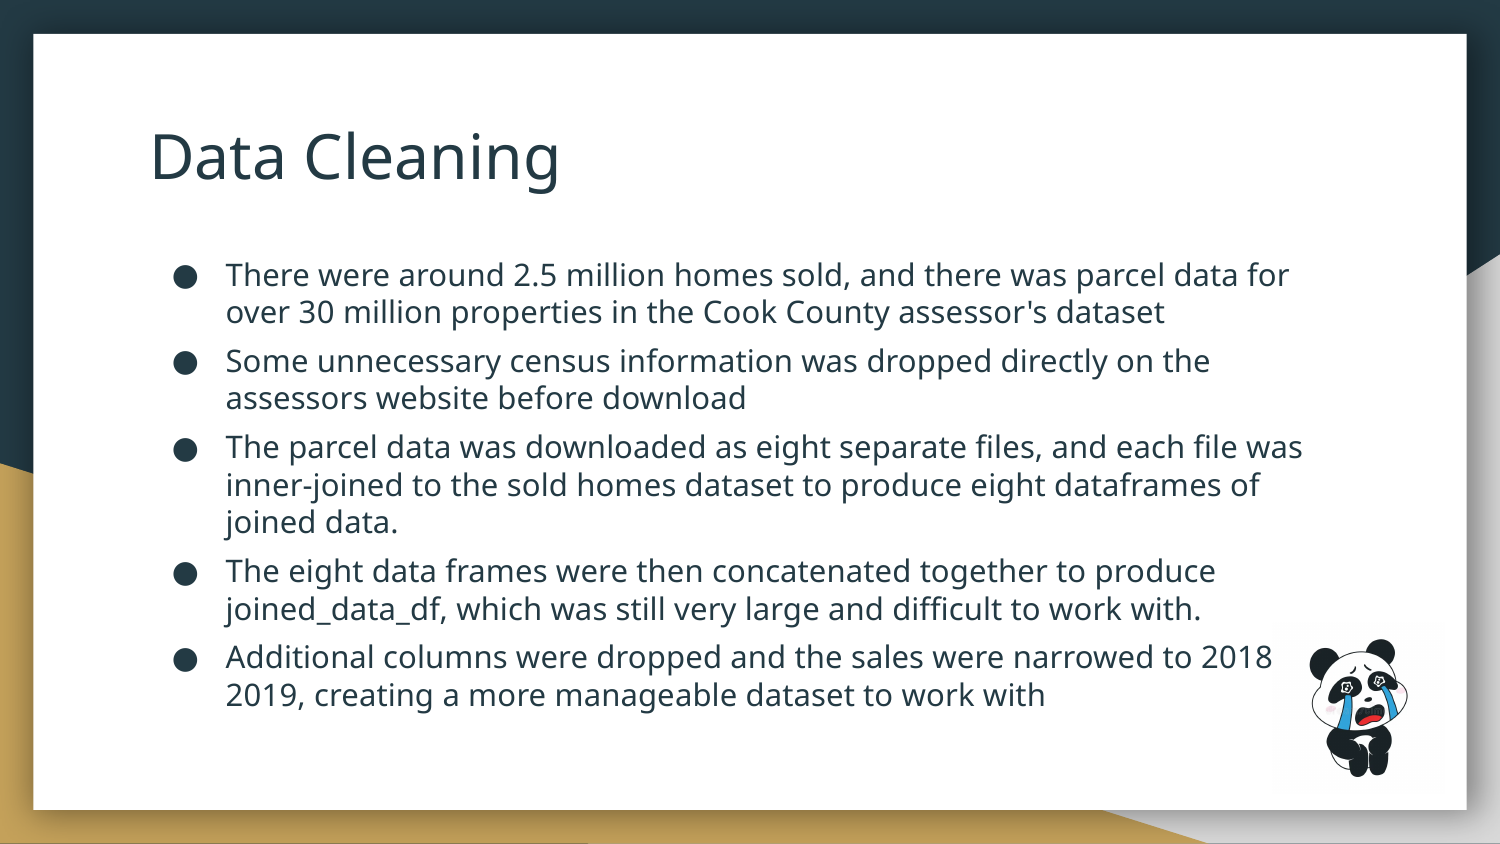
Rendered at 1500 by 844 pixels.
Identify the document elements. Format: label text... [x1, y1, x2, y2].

picture [1272, 622, 1445, 795]
list There were around 2.5 million homes sold, and there was parcel data for over 30 million properties in the Cook County assessor's dataset Some unnecessary census information was dropped directly on the assessors website before download The parcel data was downloaded as eight separate files, and each file was inner-joined to the sold homes dataset to produce eight dataframes of joined data. The eight data frames were then concatenated together to produce joined_data_df, which was still very large and difficult to work with. Additional columns were dropped and the sales were narrowed to 2018 and 2019, creating a more manageable dataset to work with [134, 239, 1366, 729]
title Data Cleaning [134, 101, 1366, 239]
